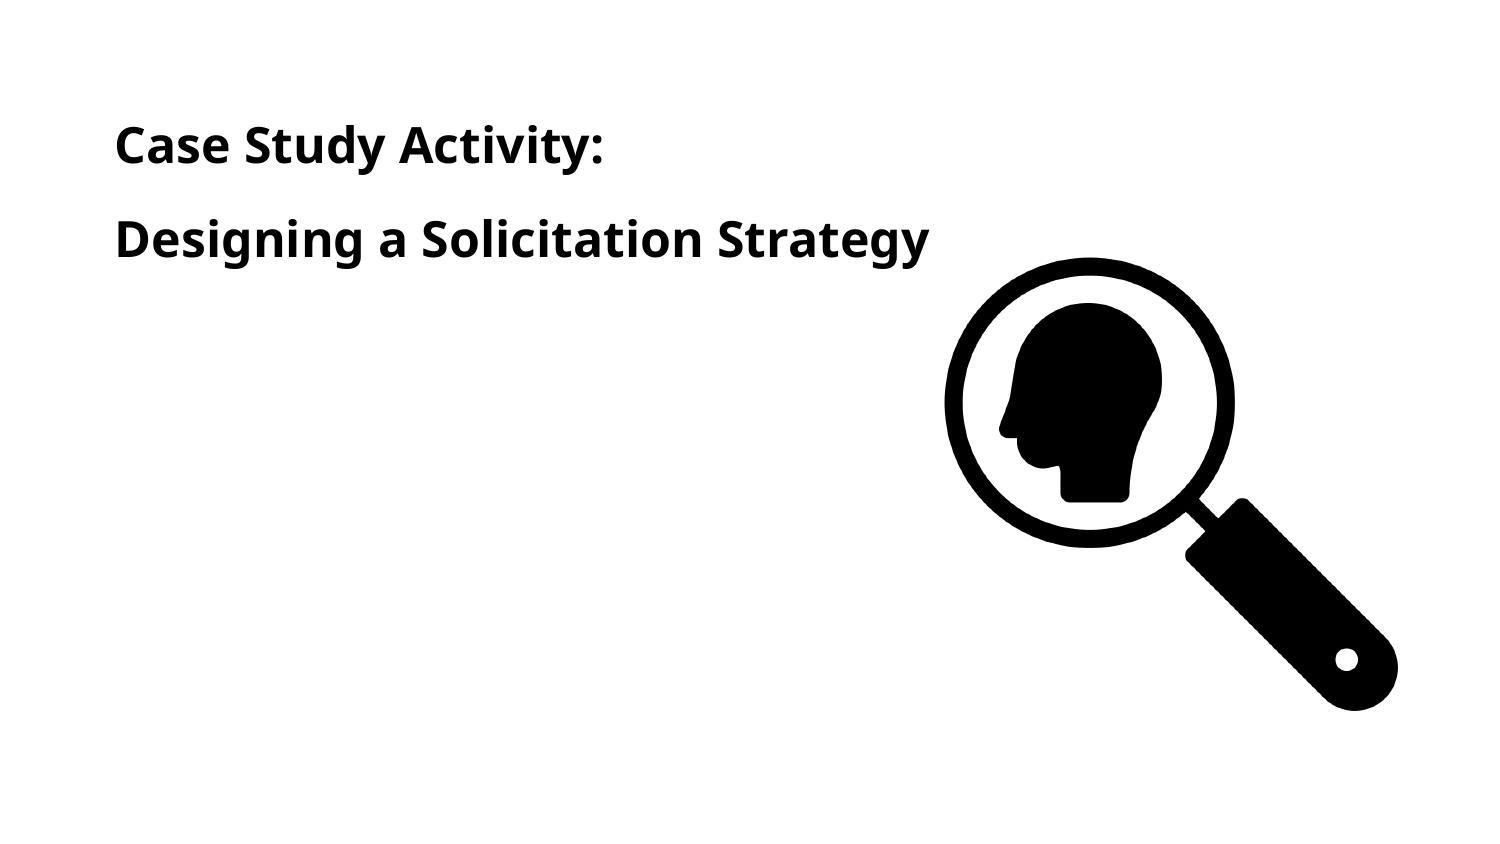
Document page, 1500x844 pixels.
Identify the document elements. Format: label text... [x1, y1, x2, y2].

title Case Study Activity: Designing a Solicitation Strategy [99, 156, 1307, 213]
text_box [99, 99, 655, 156]
picture [898, 212, 1443, 756]
